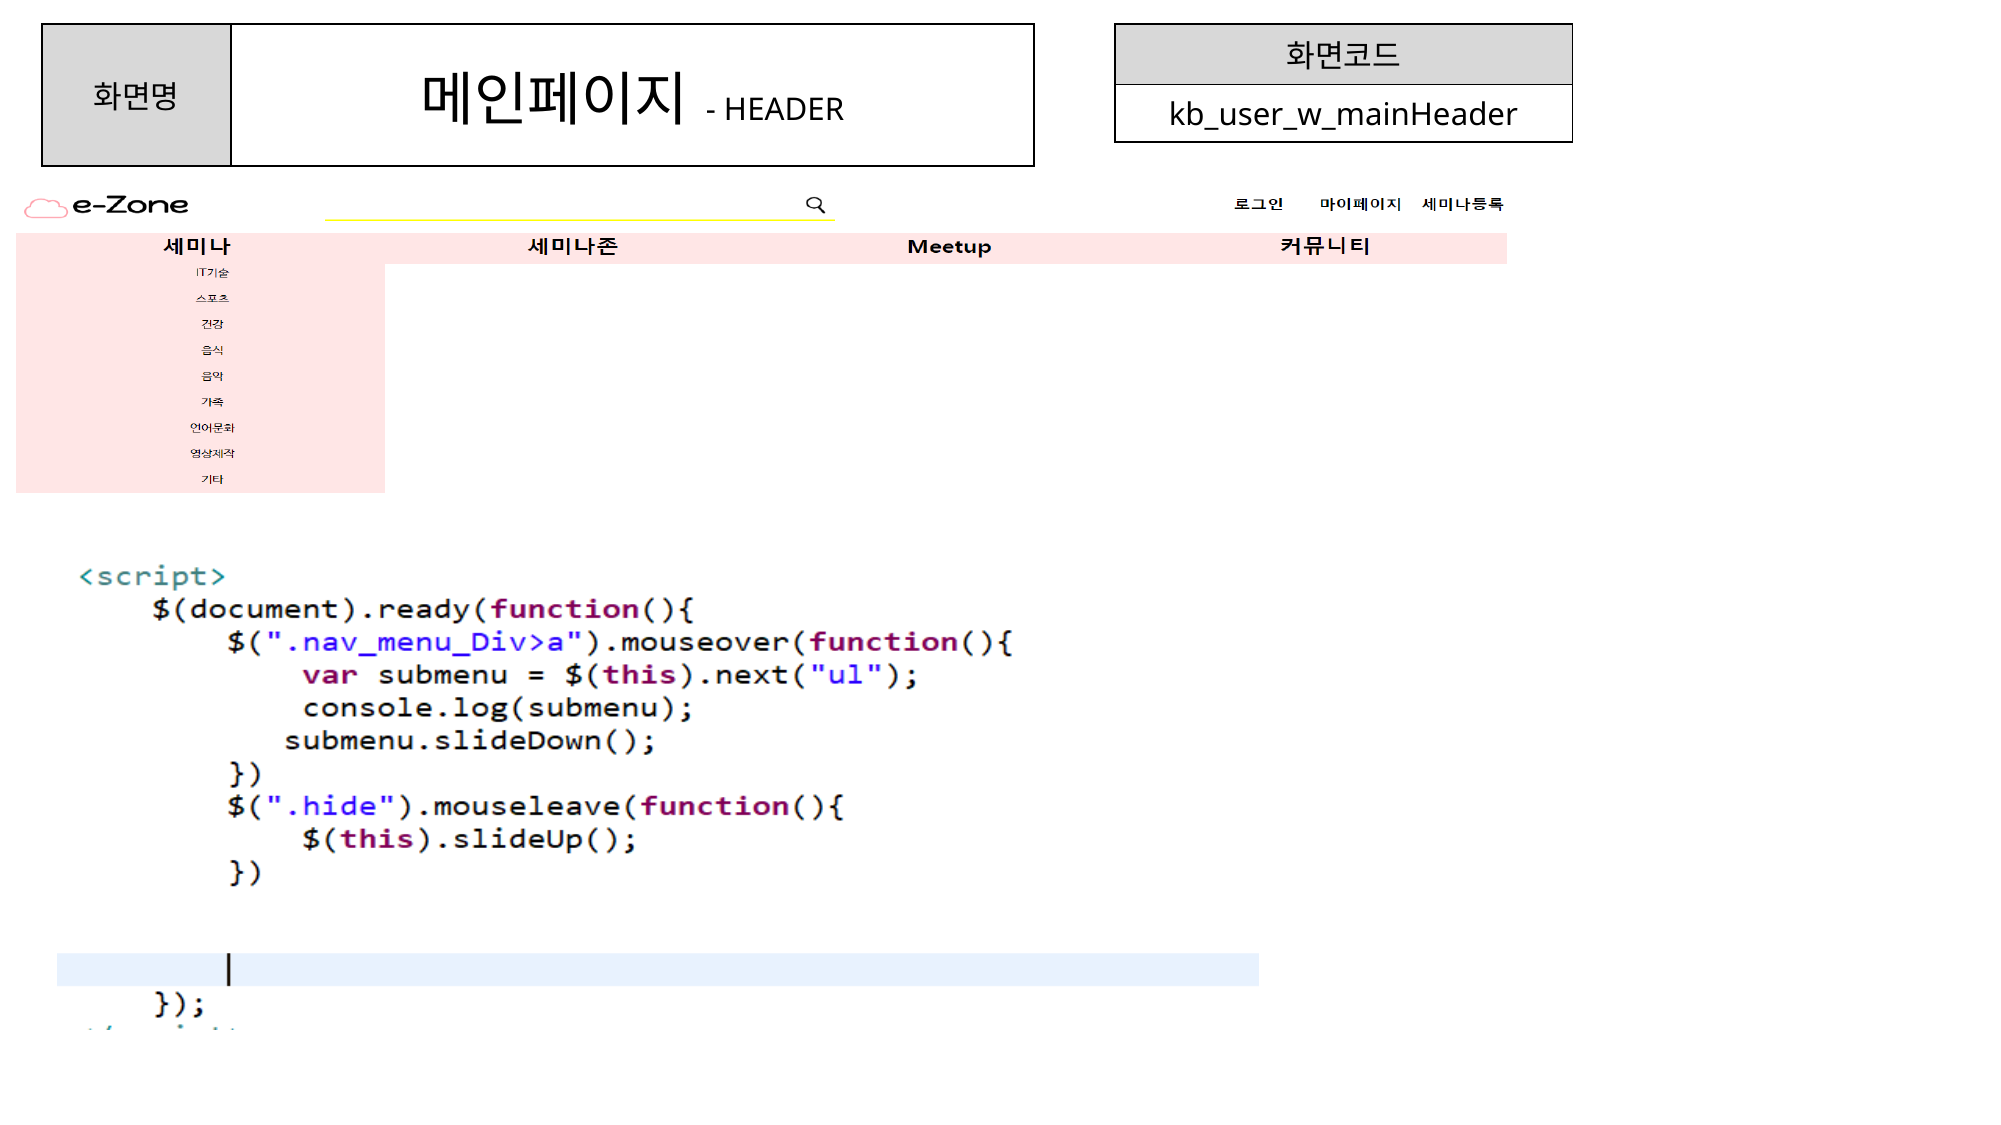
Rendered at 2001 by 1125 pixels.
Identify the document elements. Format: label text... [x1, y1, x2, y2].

table_cell kb_user_w_mainHeader [1116, 85, 1572, 141]
picture [57, 562, 1259, 1030]
table_header 메인페이지 - HEADER [232, 25, 1033, 165]
picture [16, 184, 1507, 507]
table_header 화면코드 [1116, 25, 1572, 84]
table_header 화면명 [43, 25, 230, 165]
